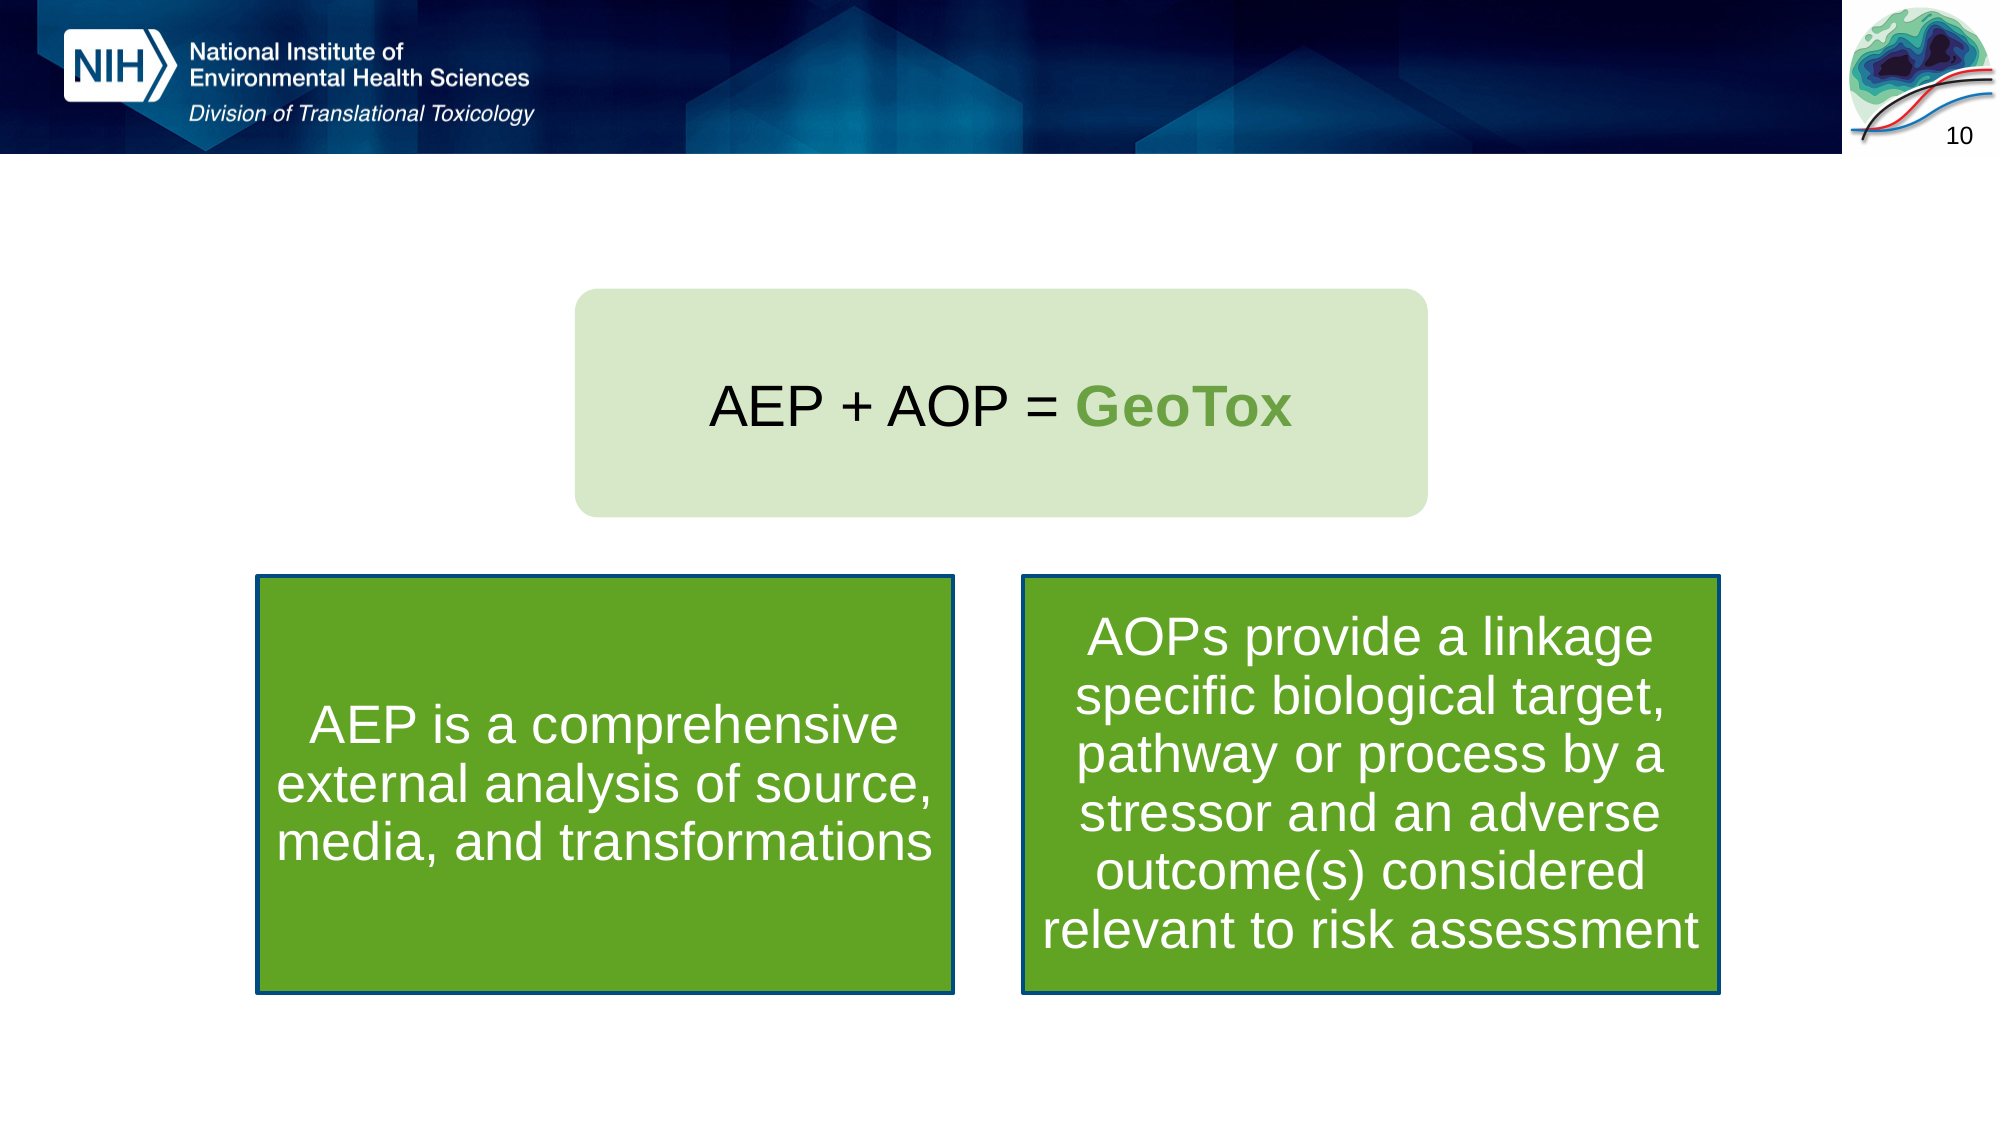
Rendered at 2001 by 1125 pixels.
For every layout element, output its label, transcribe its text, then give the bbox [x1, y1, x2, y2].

text_box AEP + AOP = GeoTox [574, 288, 1428, 477]
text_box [257, 478, 1720, 994]
picture [0, 0, 2000, 159]
